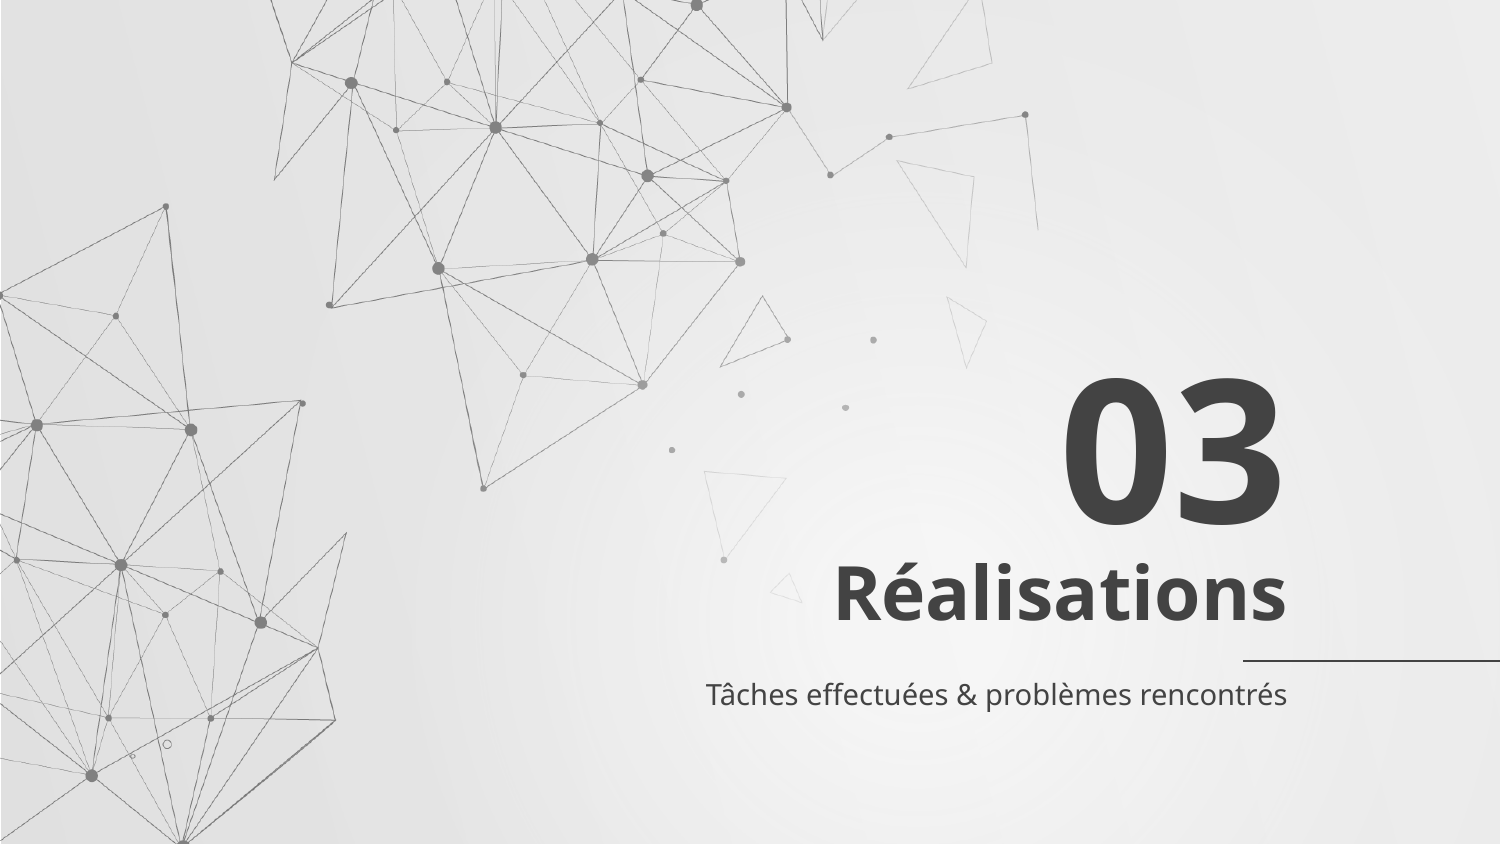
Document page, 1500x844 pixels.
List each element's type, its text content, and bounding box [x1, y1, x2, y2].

title Réalisations [450, 432, 1304, 748]
title 03 [814, 381, 1304, 505]
subtitle Tâches effectuées & problèmes rencontrés [609, 661, 1303, 750]
picture [0, 0, 1500, 844]
